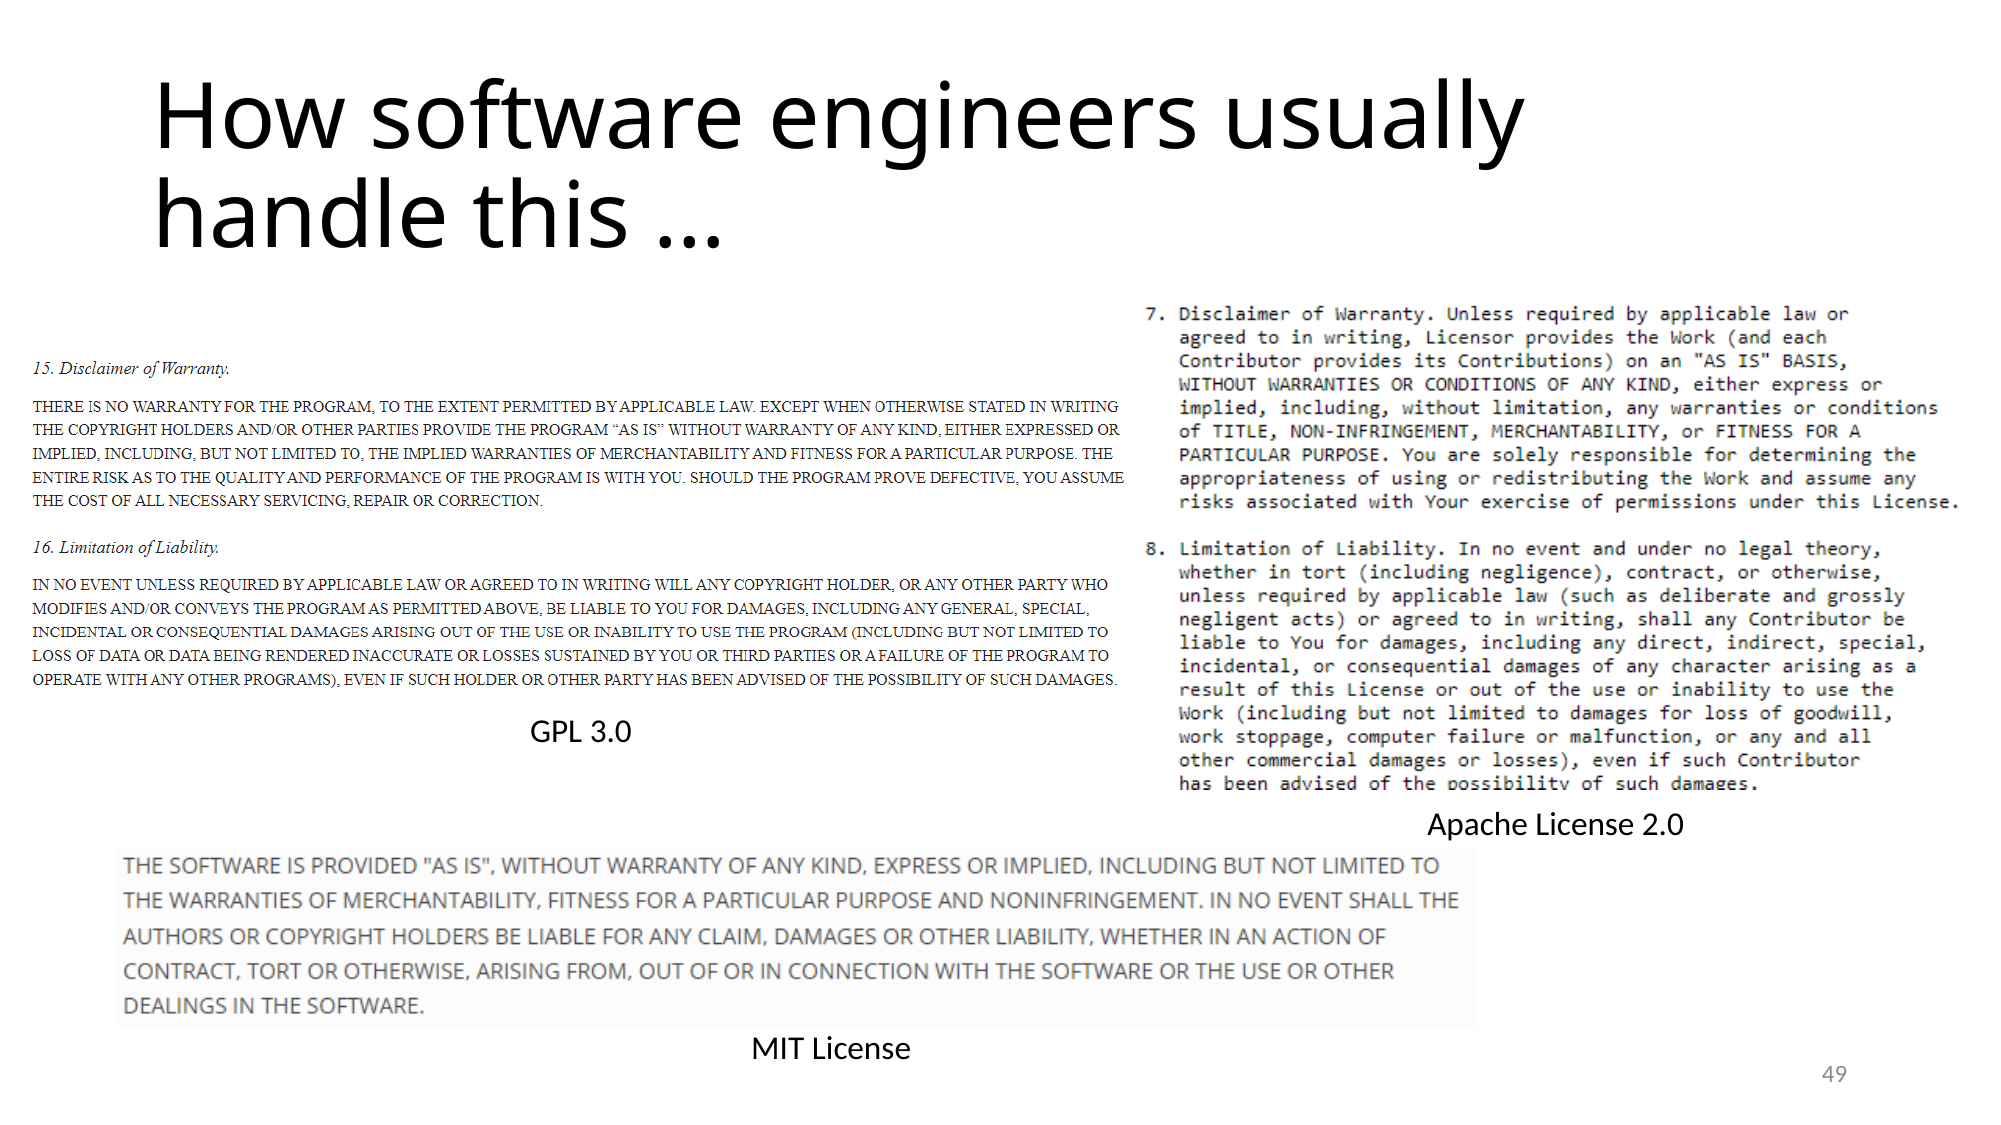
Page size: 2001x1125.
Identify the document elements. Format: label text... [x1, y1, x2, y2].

text_box GPL 3.0 [515, 702, 647, 757]
text_box MIT License [736, 1028, 927, 1075]
slide_number 49 [1412, 1042, 1863, 1103]
text_box Apache License 2.0 [1412, 795, 1700, 850]
title How software engineers usually handle this … [137, 59, 1863, 278]
picture [117, 847, 1477, 1028]
picture [25, 300, 1975, 790]
